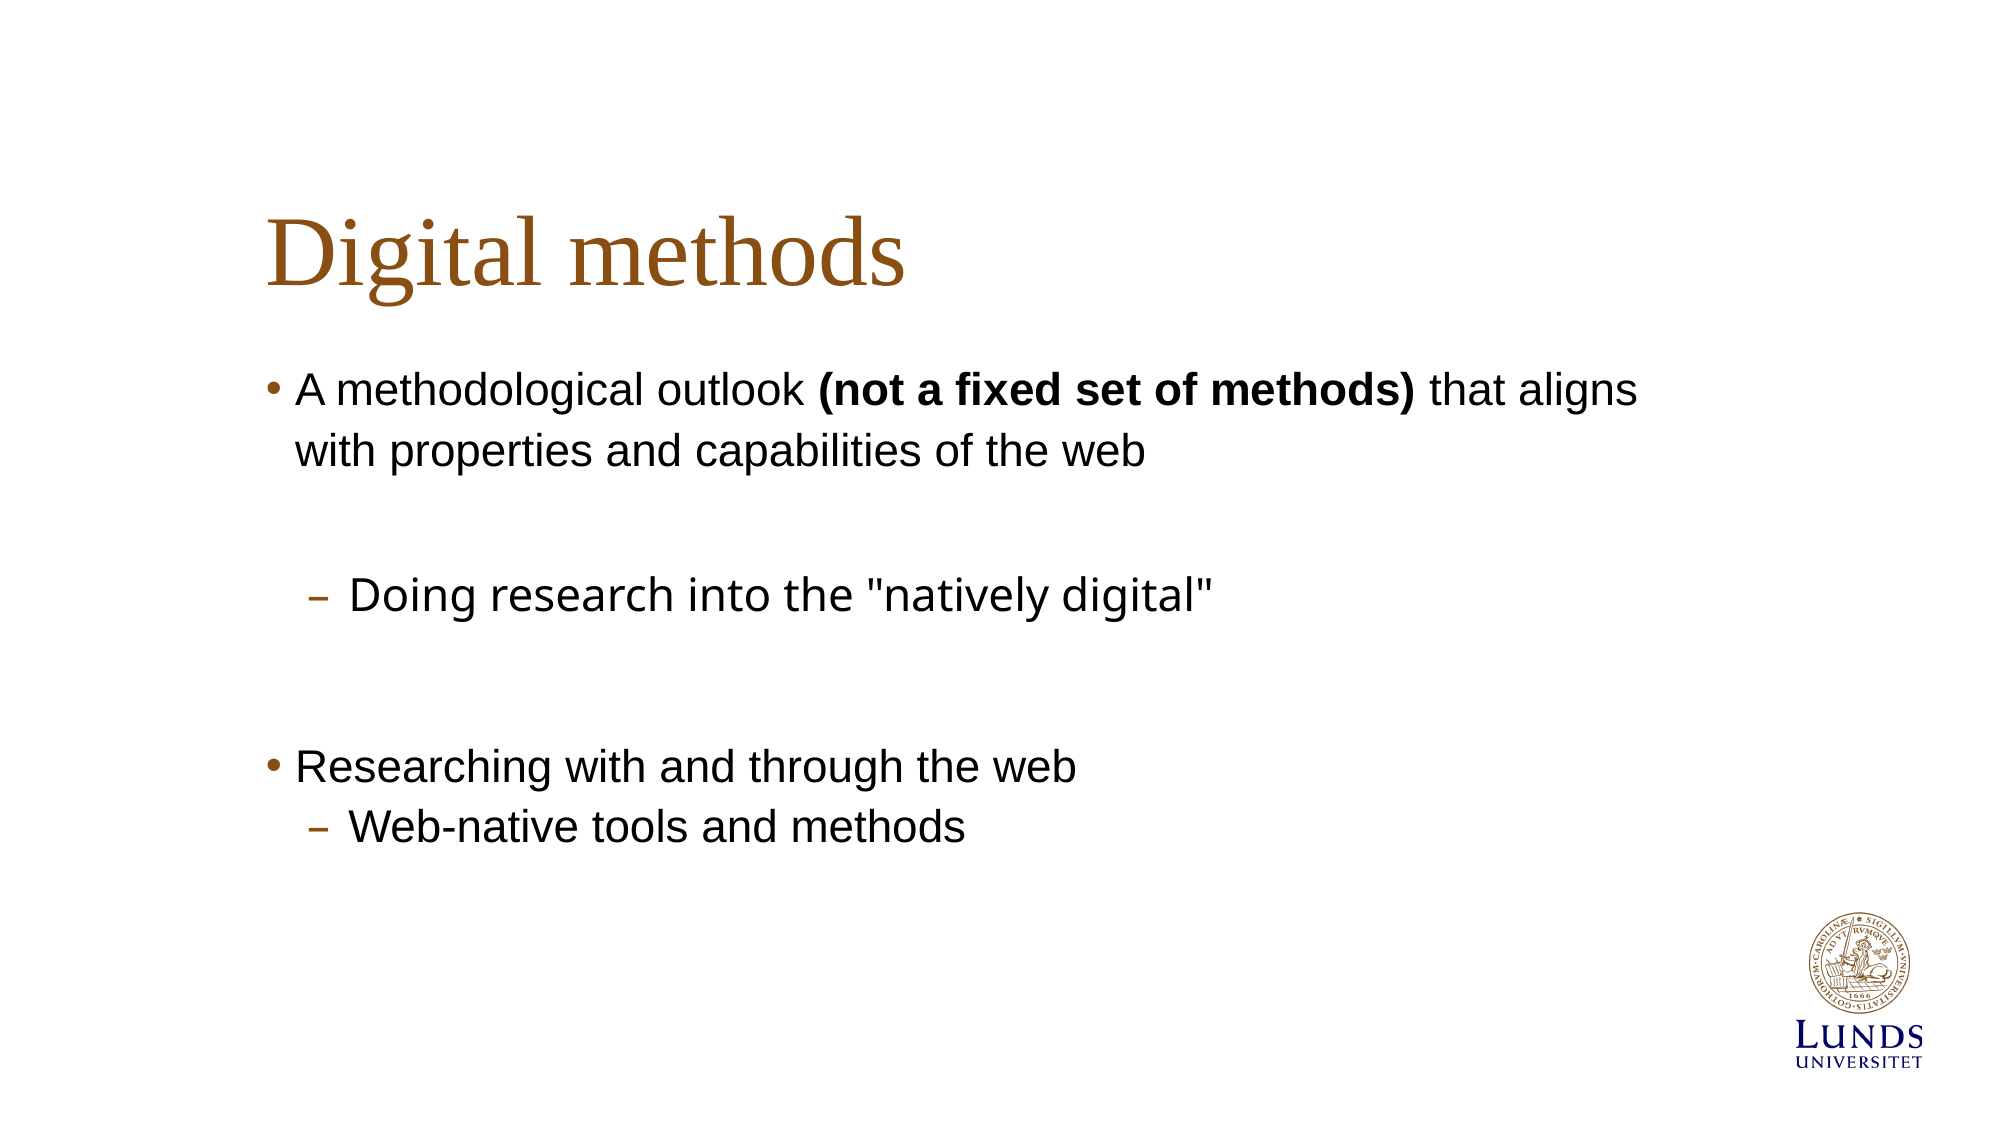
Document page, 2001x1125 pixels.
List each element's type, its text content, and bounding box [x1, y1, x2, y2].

title Digital methods [265, 59, 1713, 354]
list A methodological outlook (not a fixed set of methods) that aligns with properties and capabilities of the web Doing research into the "natively digital" Researching with and through the web Web-native tools and methods [265, 354, 1713, 1004]
